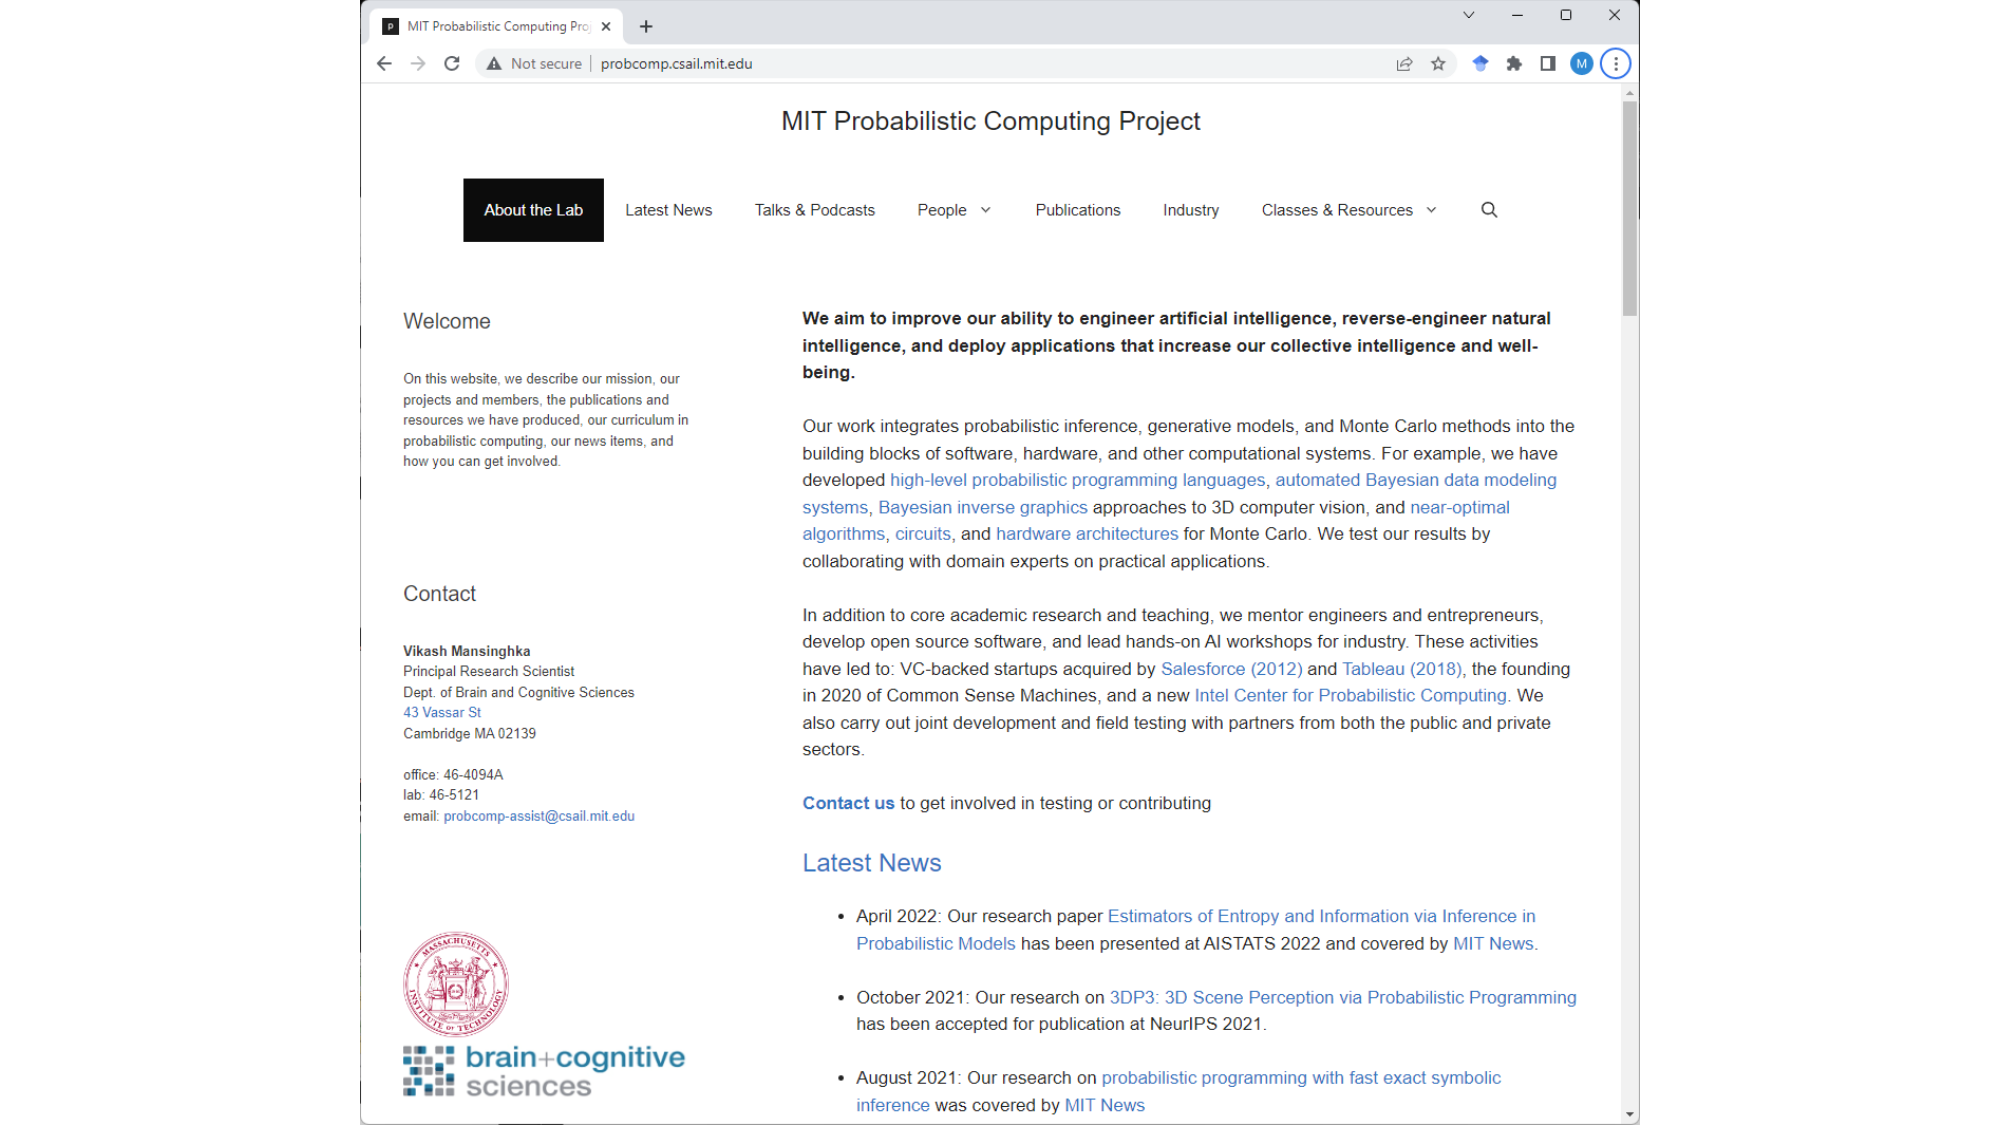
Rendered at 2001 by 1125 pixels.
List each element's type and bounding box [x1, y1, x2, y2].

picture [360, 0, 1640, 1125]
